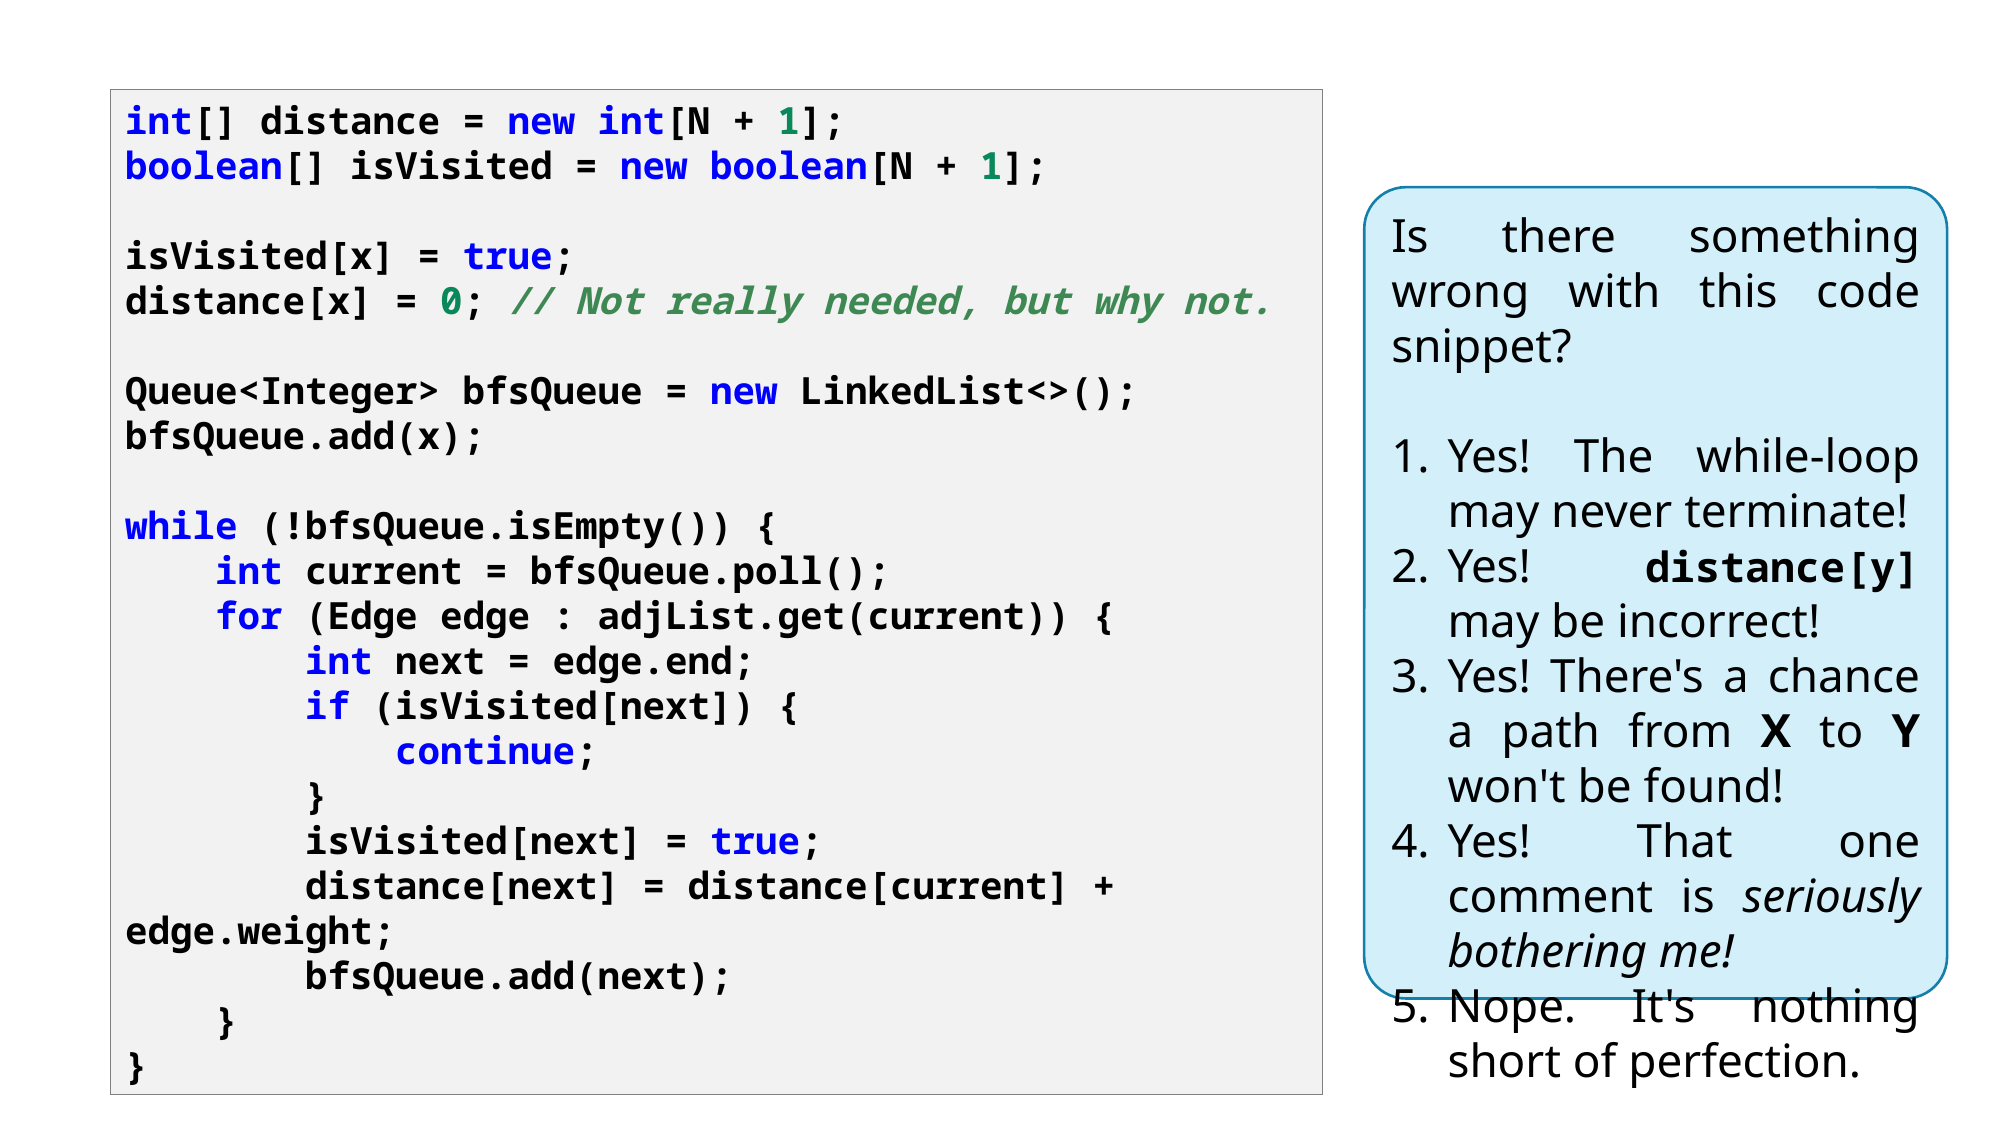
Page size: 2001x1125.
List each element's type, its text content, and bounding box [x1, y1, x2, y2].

text_box int[] distance = new int[N + 1]; boolean[] isVisited = new boolean[N + 1]; isVisited[x] = true; distance[x] = 0; // Not really needed, but why not. Queue<Integer> bfsQueue = new LinkedList<>(); bfsQueue.add(x); while (!bfsQueue.isEmpty()) { int current = bfsQueue.poll(); for (Edge edge : adjList.get(current)) { int next = edge.end; if (isVisited[next]) { continue; } isVisited[next] = true; distance[next] = distance[current] + edge.weight; bfsQueue.add(next); } } [110, 89, 1323, 1095]
text_box Is there something wrong with this code snippet? Yes! The while-loop may never terminate! Yes! distance[y] may be incorrect! Yes! There's a chance a path from X to Y won't be found! Yes! That one comment is seriously bothering me! Nope. It's nothing short of perfection. [1362, 185, 1949, 1000]
